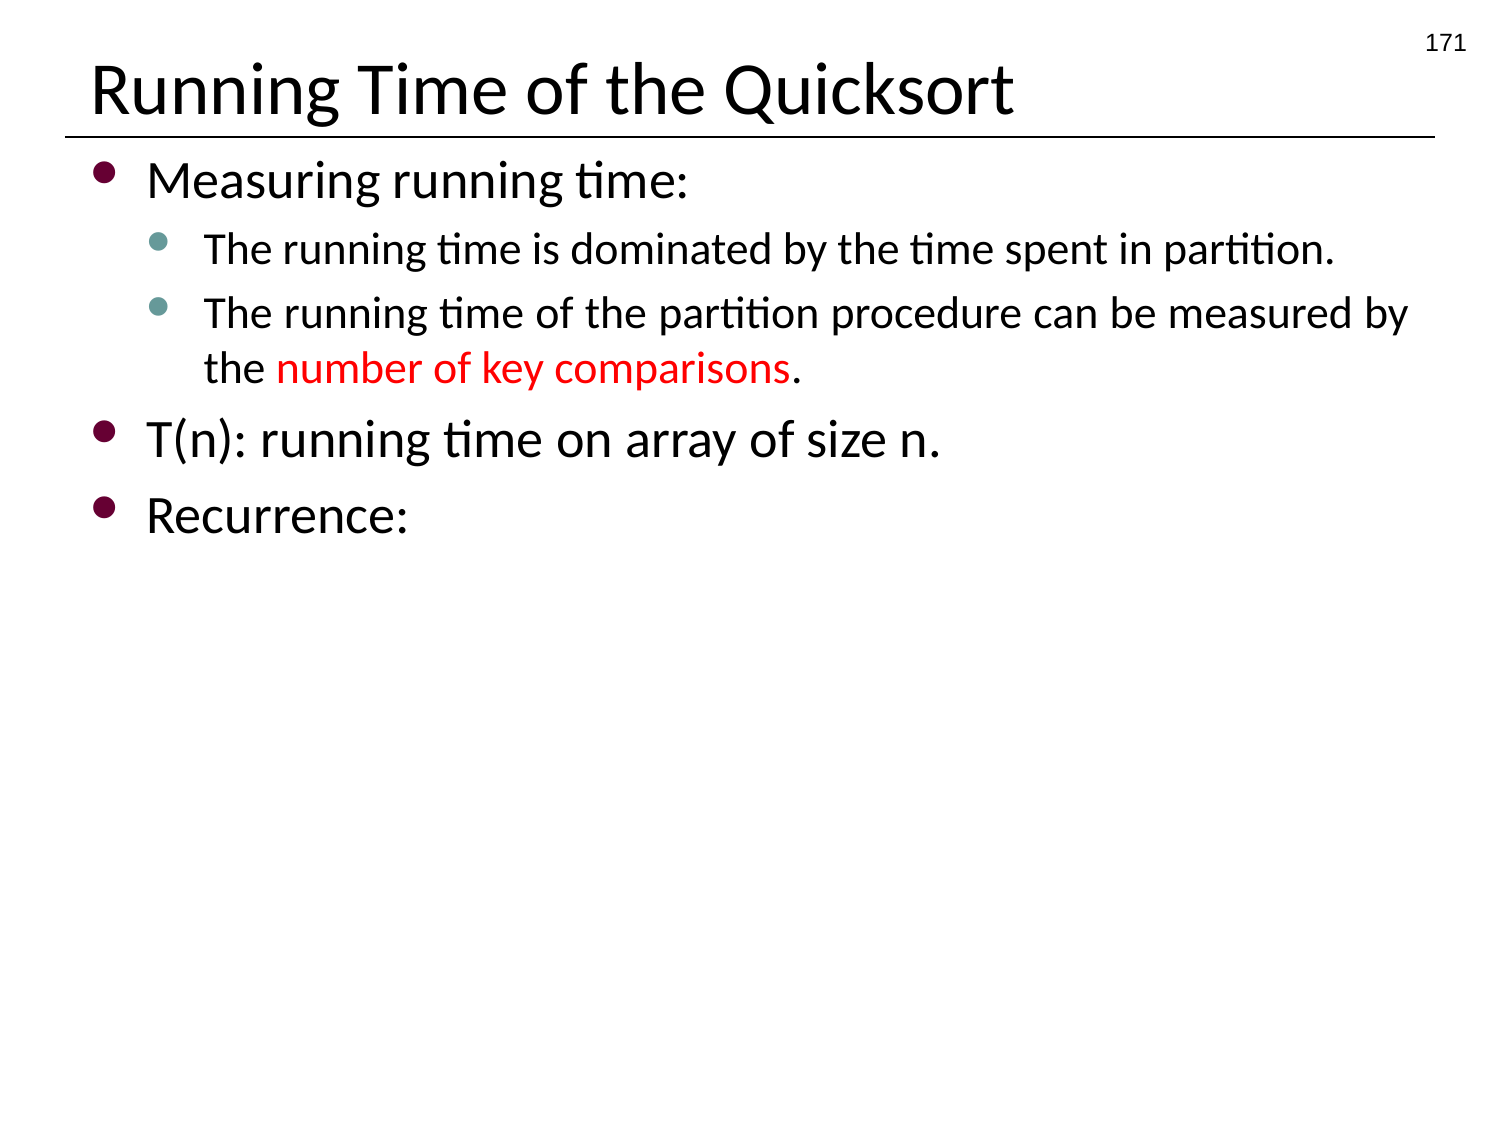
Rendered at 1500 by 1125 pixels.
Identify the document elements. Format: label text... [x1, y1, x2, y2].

slide_number 171 [1131, 18, 1483, 62]
title Running Time of the Quicksort [75, 20, 1425, 138]
